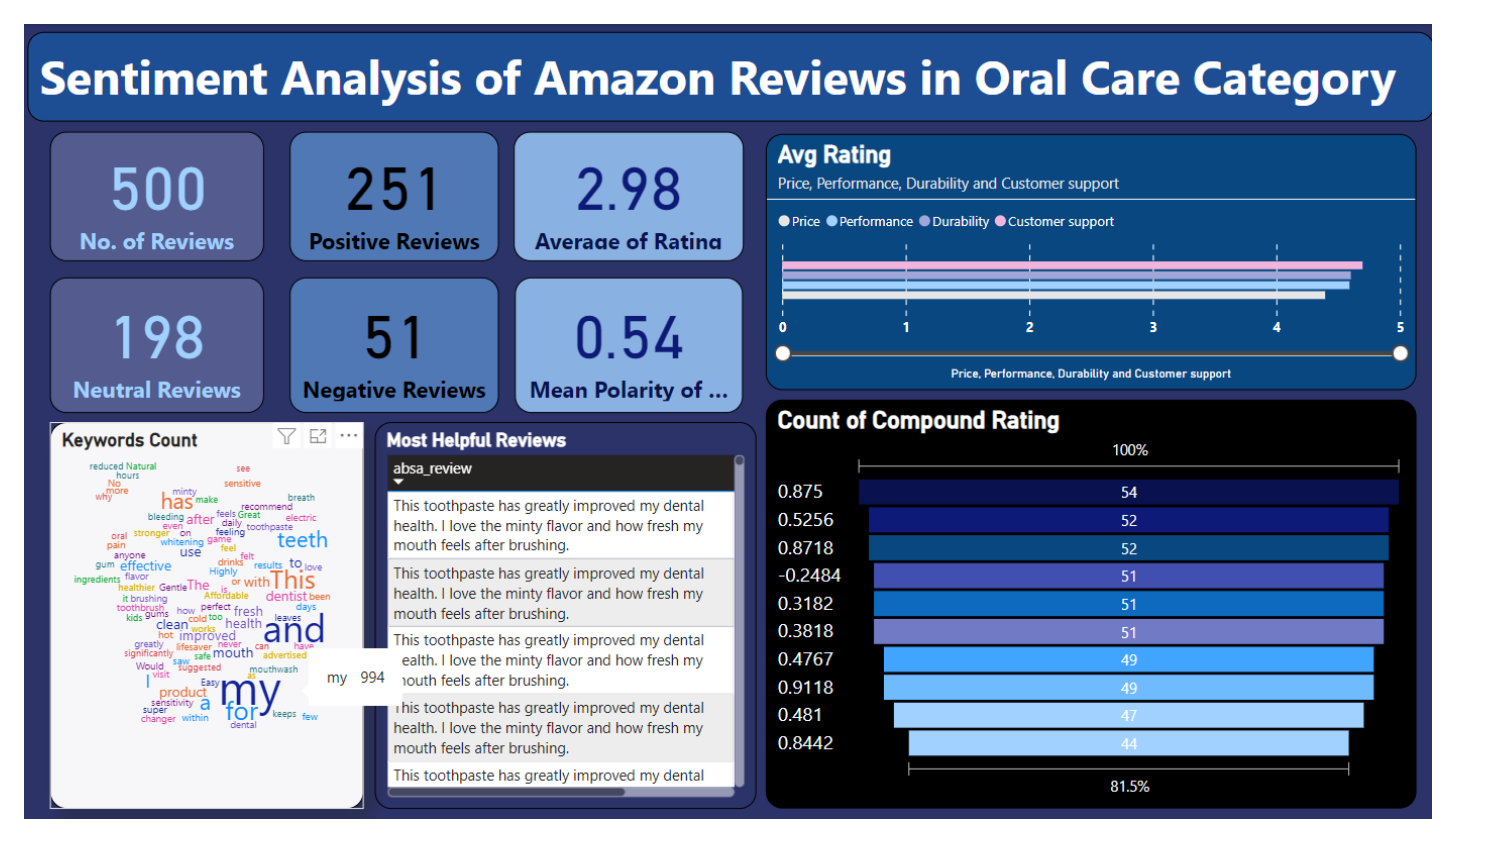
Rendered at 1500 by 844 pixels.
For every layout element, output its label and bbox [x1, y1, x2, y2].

picture [24, 24, 1433, 819]
